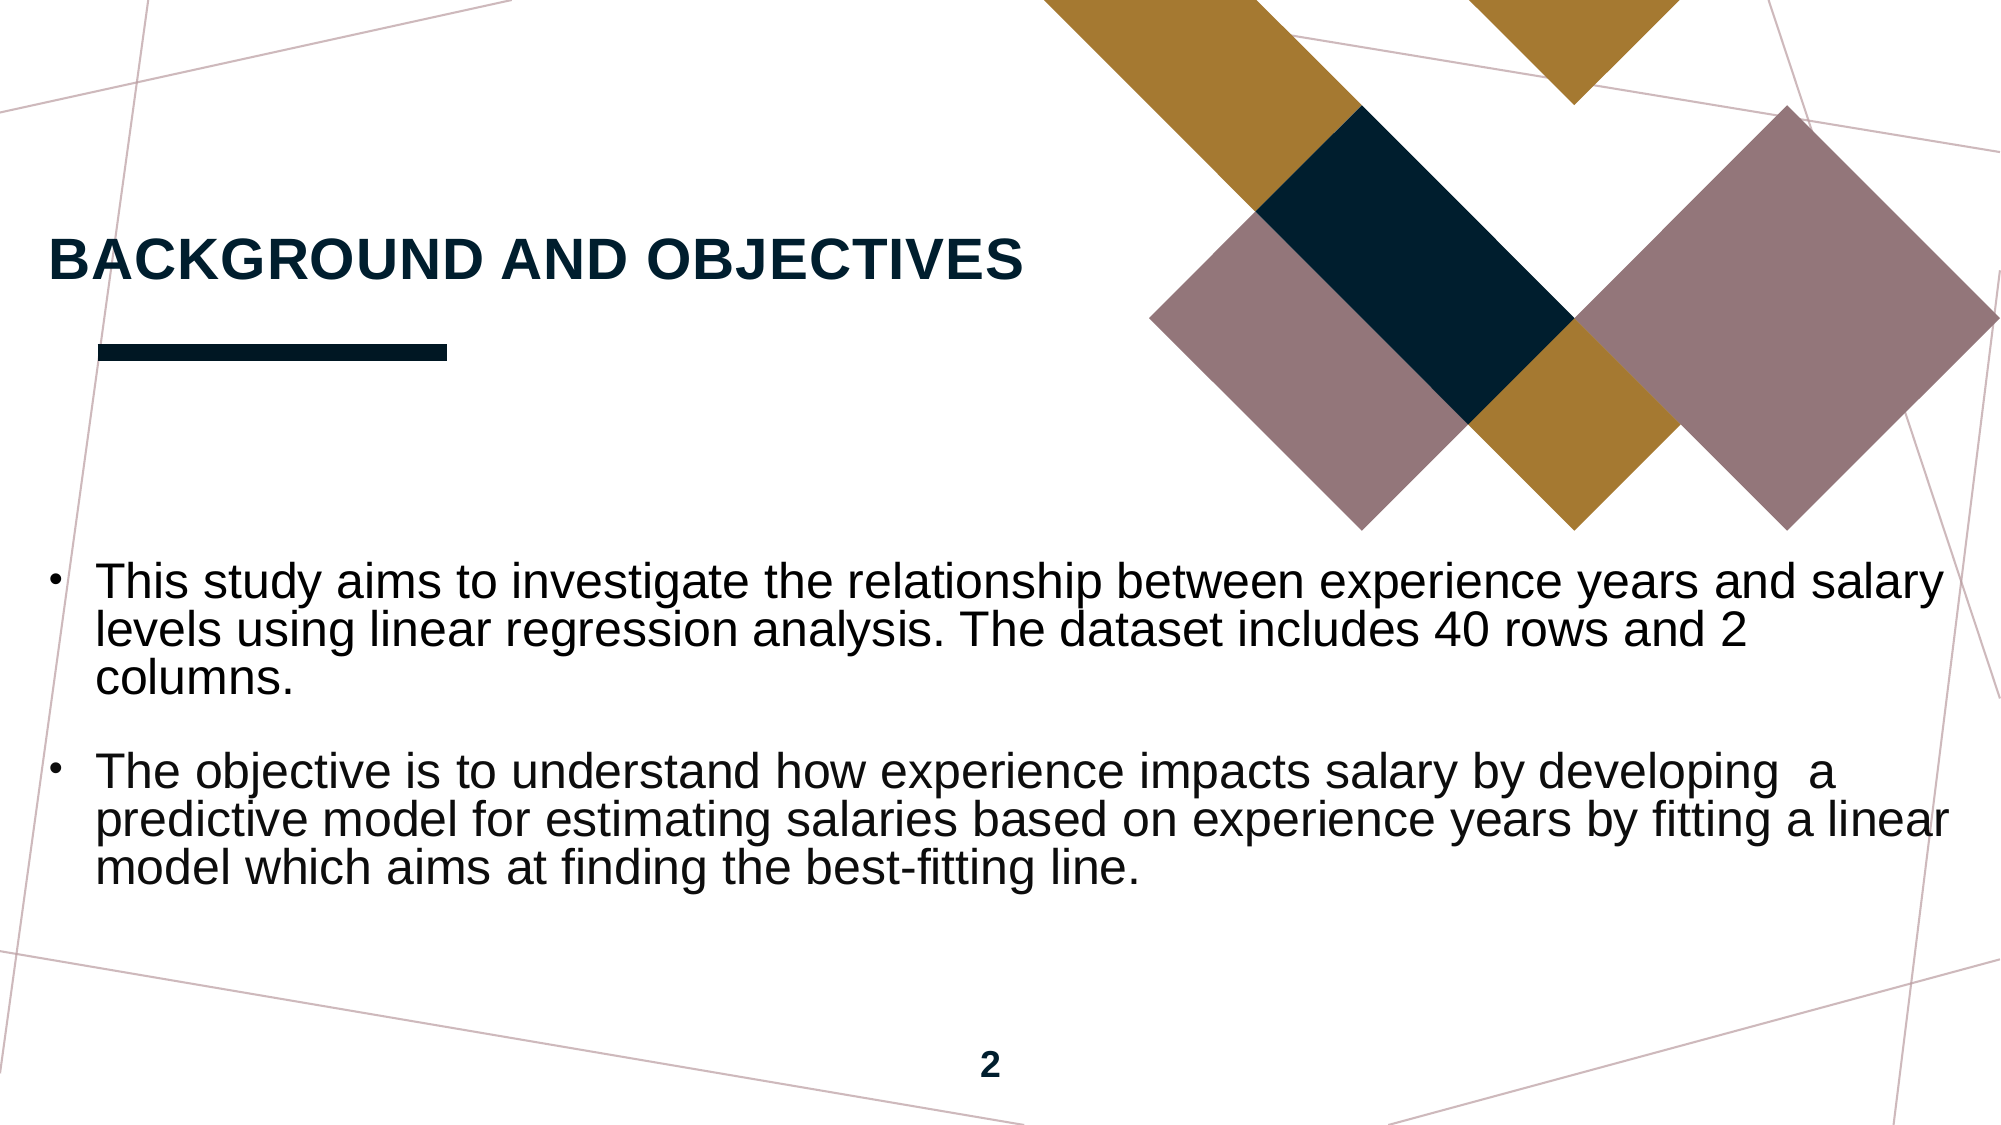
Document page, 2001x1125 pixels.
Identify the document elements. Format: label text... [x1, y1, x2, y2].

slide_number [1203, 1049, 1892, 1110]
list This study aims to investigate the relationship between experience years and salary levels using linear regression analysis. The dataset includes 40 rows and 2 columns. The objective is to understand how experience impacts salary by developing a predictive model for estimating salaries based on experience years by fitting a linear model which aims at finding the best-fitting line. [48, 485, 1952, 1014]
slide_number 2 [0, 1014, 1981, 1110]
title Background and objectives [48, 31, 1842, 293]
